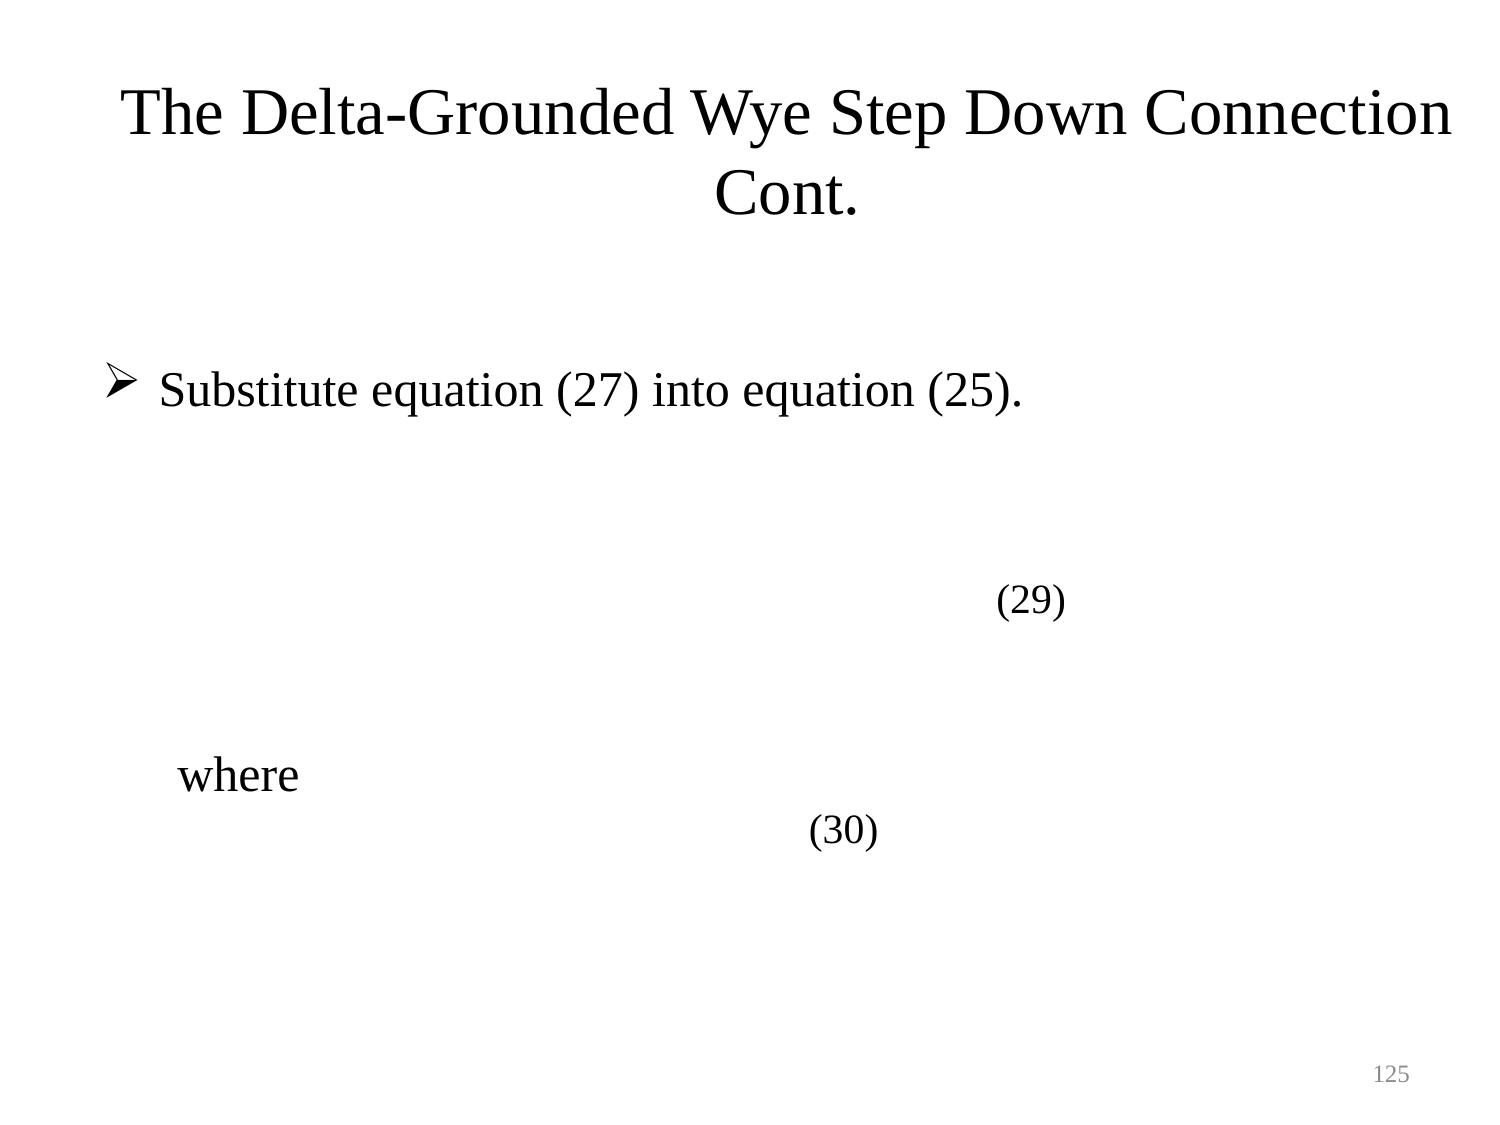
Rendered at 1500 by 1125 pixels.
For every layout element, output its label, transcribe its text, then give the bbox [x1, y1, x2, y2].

slide_number 125 [1074, 1042, 1425, 1103]
text_box The Delta-Grounded Wye Step Down Connection Cont. [0, 60, 1500, 236]
